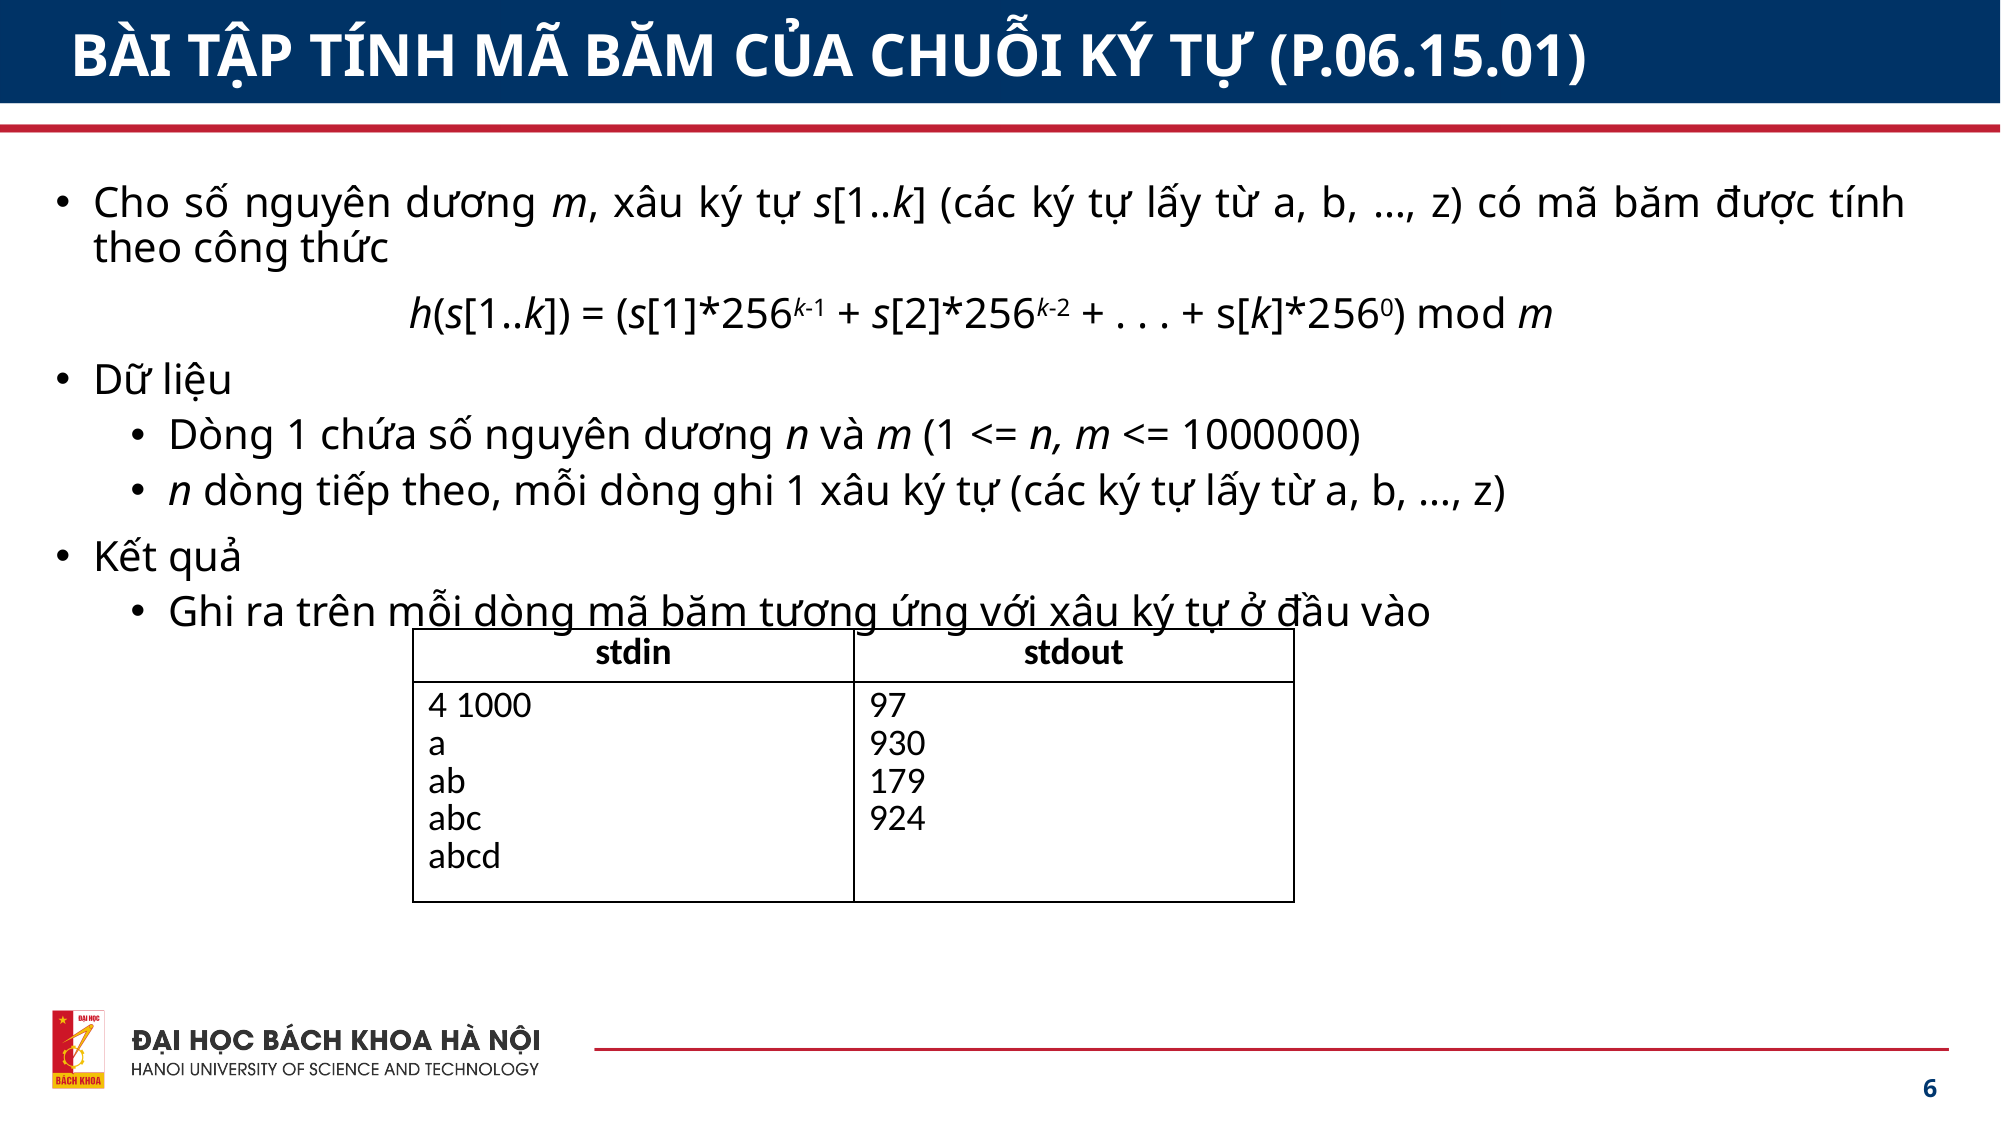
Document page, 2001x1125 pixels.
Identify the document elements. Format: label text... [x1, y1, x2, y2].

text_box Cho số nguyên dương m, xâu ký tự s[1..k] (các ký tự lấy từ a, b, …, z) có mã băm được tính theo công thức h(s[1..k]) = (s[1]*256k-1 + s[2]*256k-2 + . . . + s[k]*2560) mod m Dữ liệu Dòng 1 chứa số nguyên dương n và m (1 <= n, m <= 1000000) n dòng tiếp theo, mỗi dòng ghi 1 xâu ký tự (các ký tự lấy từ a, b, …, z) Kết quả Ghi ra trên mỗi dòng mã băm tương ứng với xâu ký tự ở đầu vào [40, 173, 1923, 973]
title BÀI TẬP TÍNH MÃ BĂM CỦA CHUỖI KÝ TỰ (P.06.15.01) [55, 18, 1945, 90]
slide_number 6 [1502, 1065, 1953, 1125]
table_header stdin [414, 630, 853, 681]
table_cell 97 930 179 924 [855, 683, 1293, 901]
picture [0, 0, 2001, 1125]
table_cell 4 1000 a ab abc abcd [414, 683, 853, 901]
table_header stdout [855, 630, 1293, 681]
